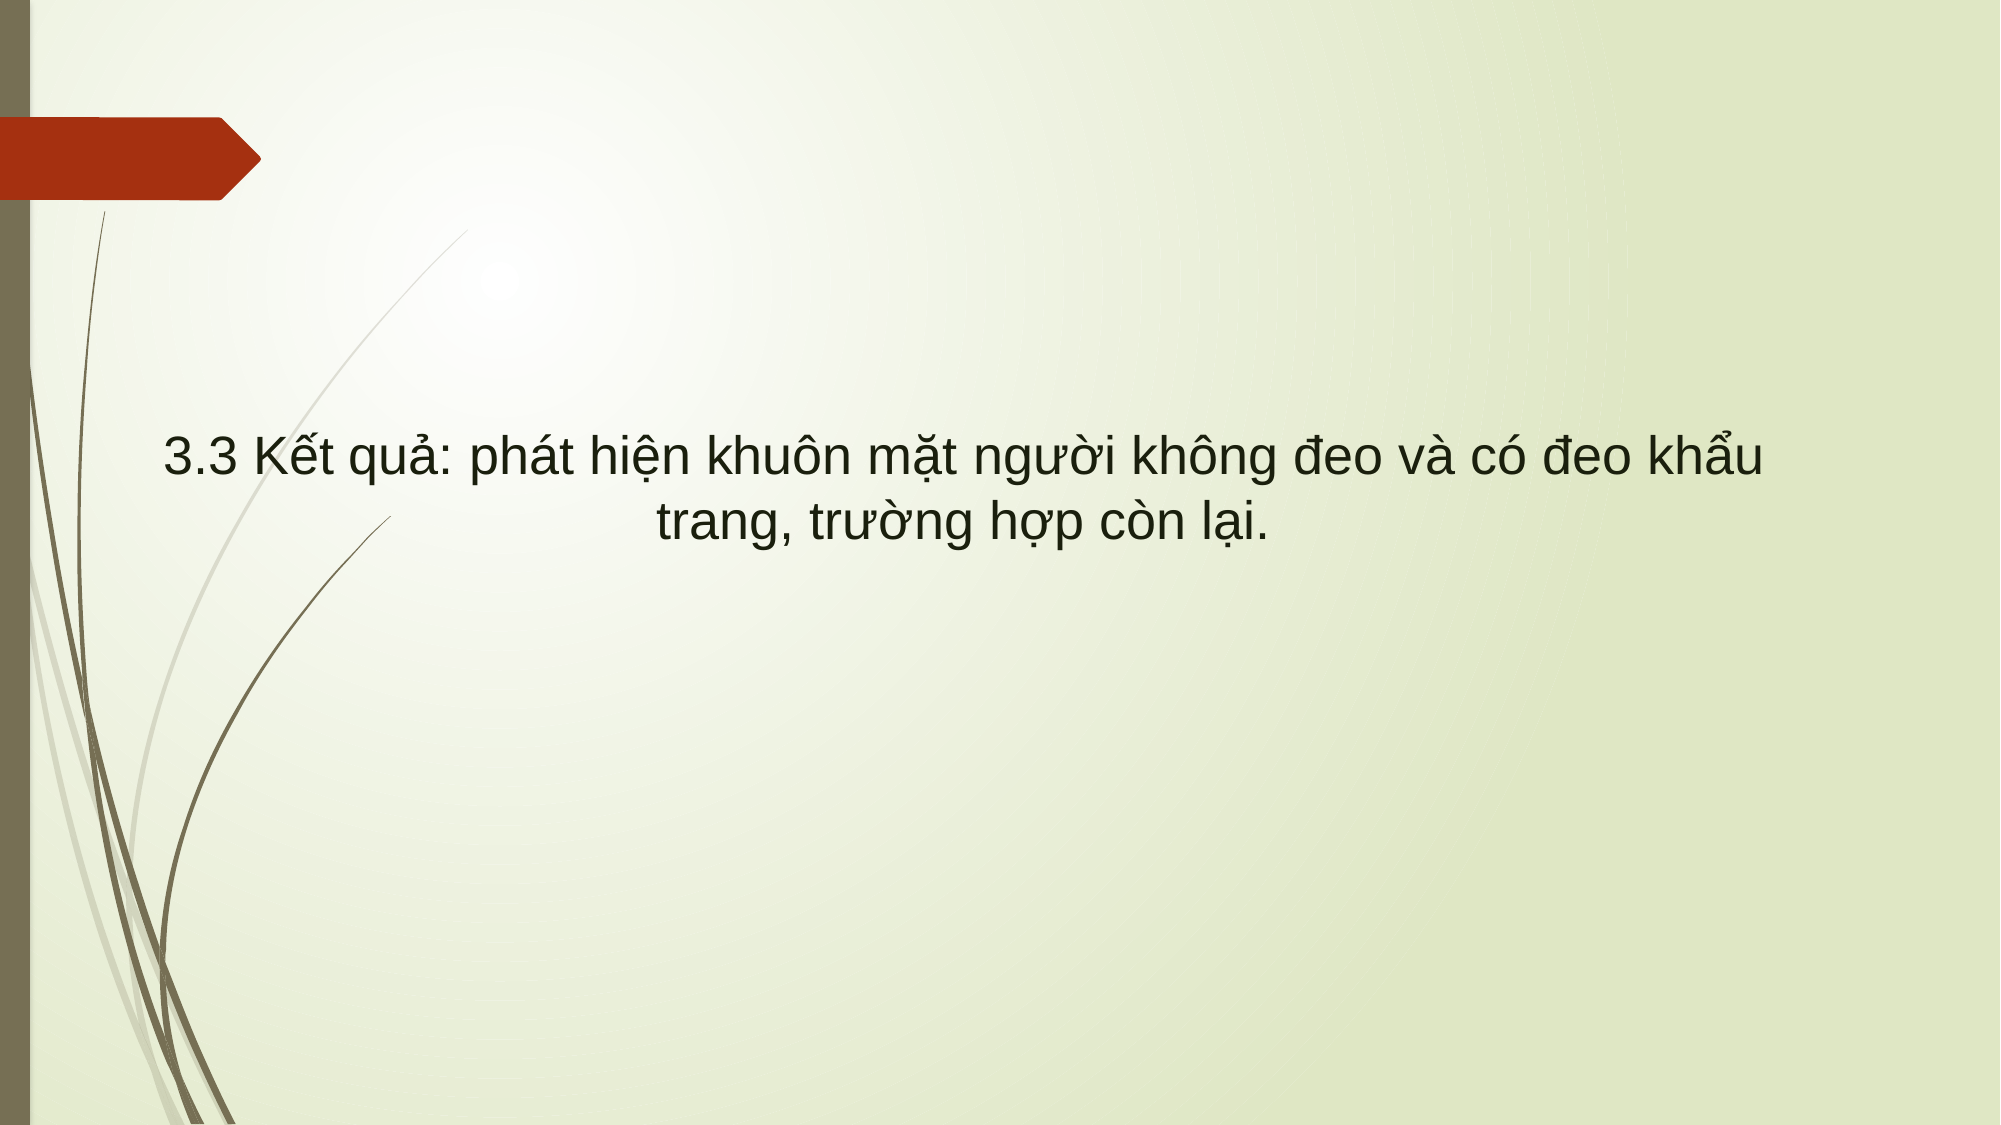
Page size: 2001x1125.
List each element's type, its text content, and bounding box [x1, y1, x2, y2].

title 3.3 Kết quả: phát hiện khuôn mặt người không đeo và có đeo khẩu trang, trường hợp còn lại. [81, 413, 1847, 624]
